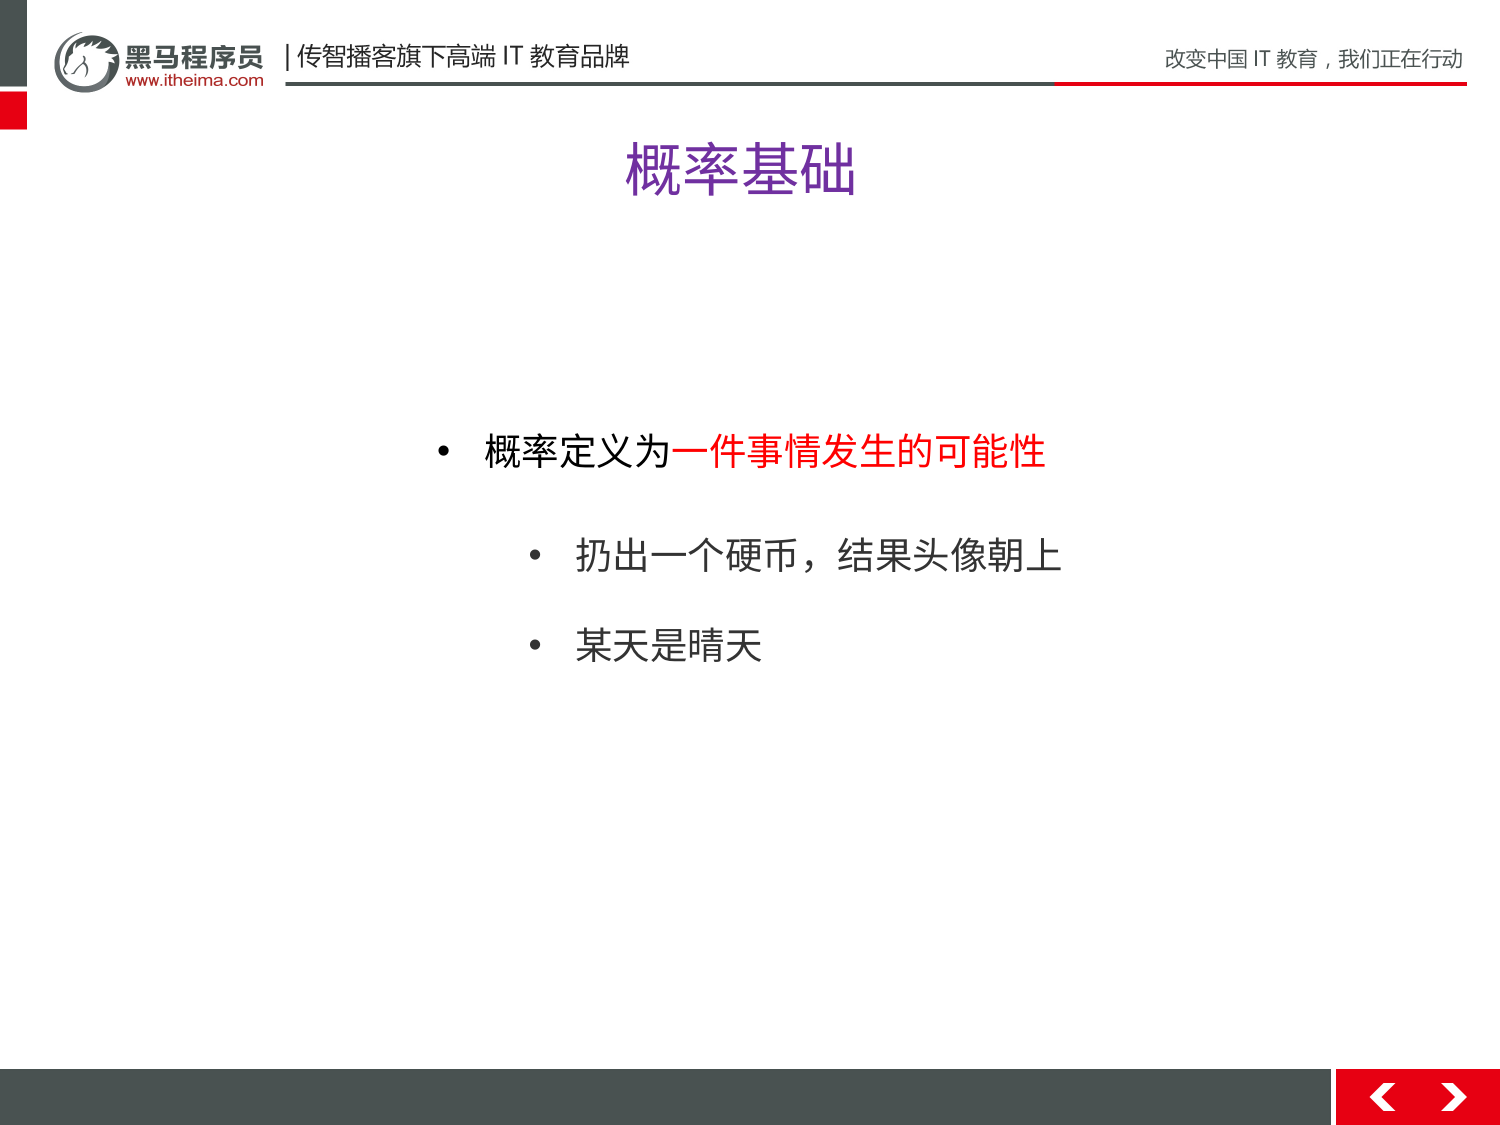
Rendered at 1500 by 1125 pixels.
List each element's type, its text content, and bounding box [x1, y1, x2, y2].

text_box 扔出一个硬币，结果头像朝上 某天是晴天 [513, 524, 1264, 675]
text_box 概率基础 [609, 125, 873, 211]
text_box 概率定义为一件事情发生的可能性 [422, 420, 1062, 481]
picture [0, 0, 1500, 1125]
